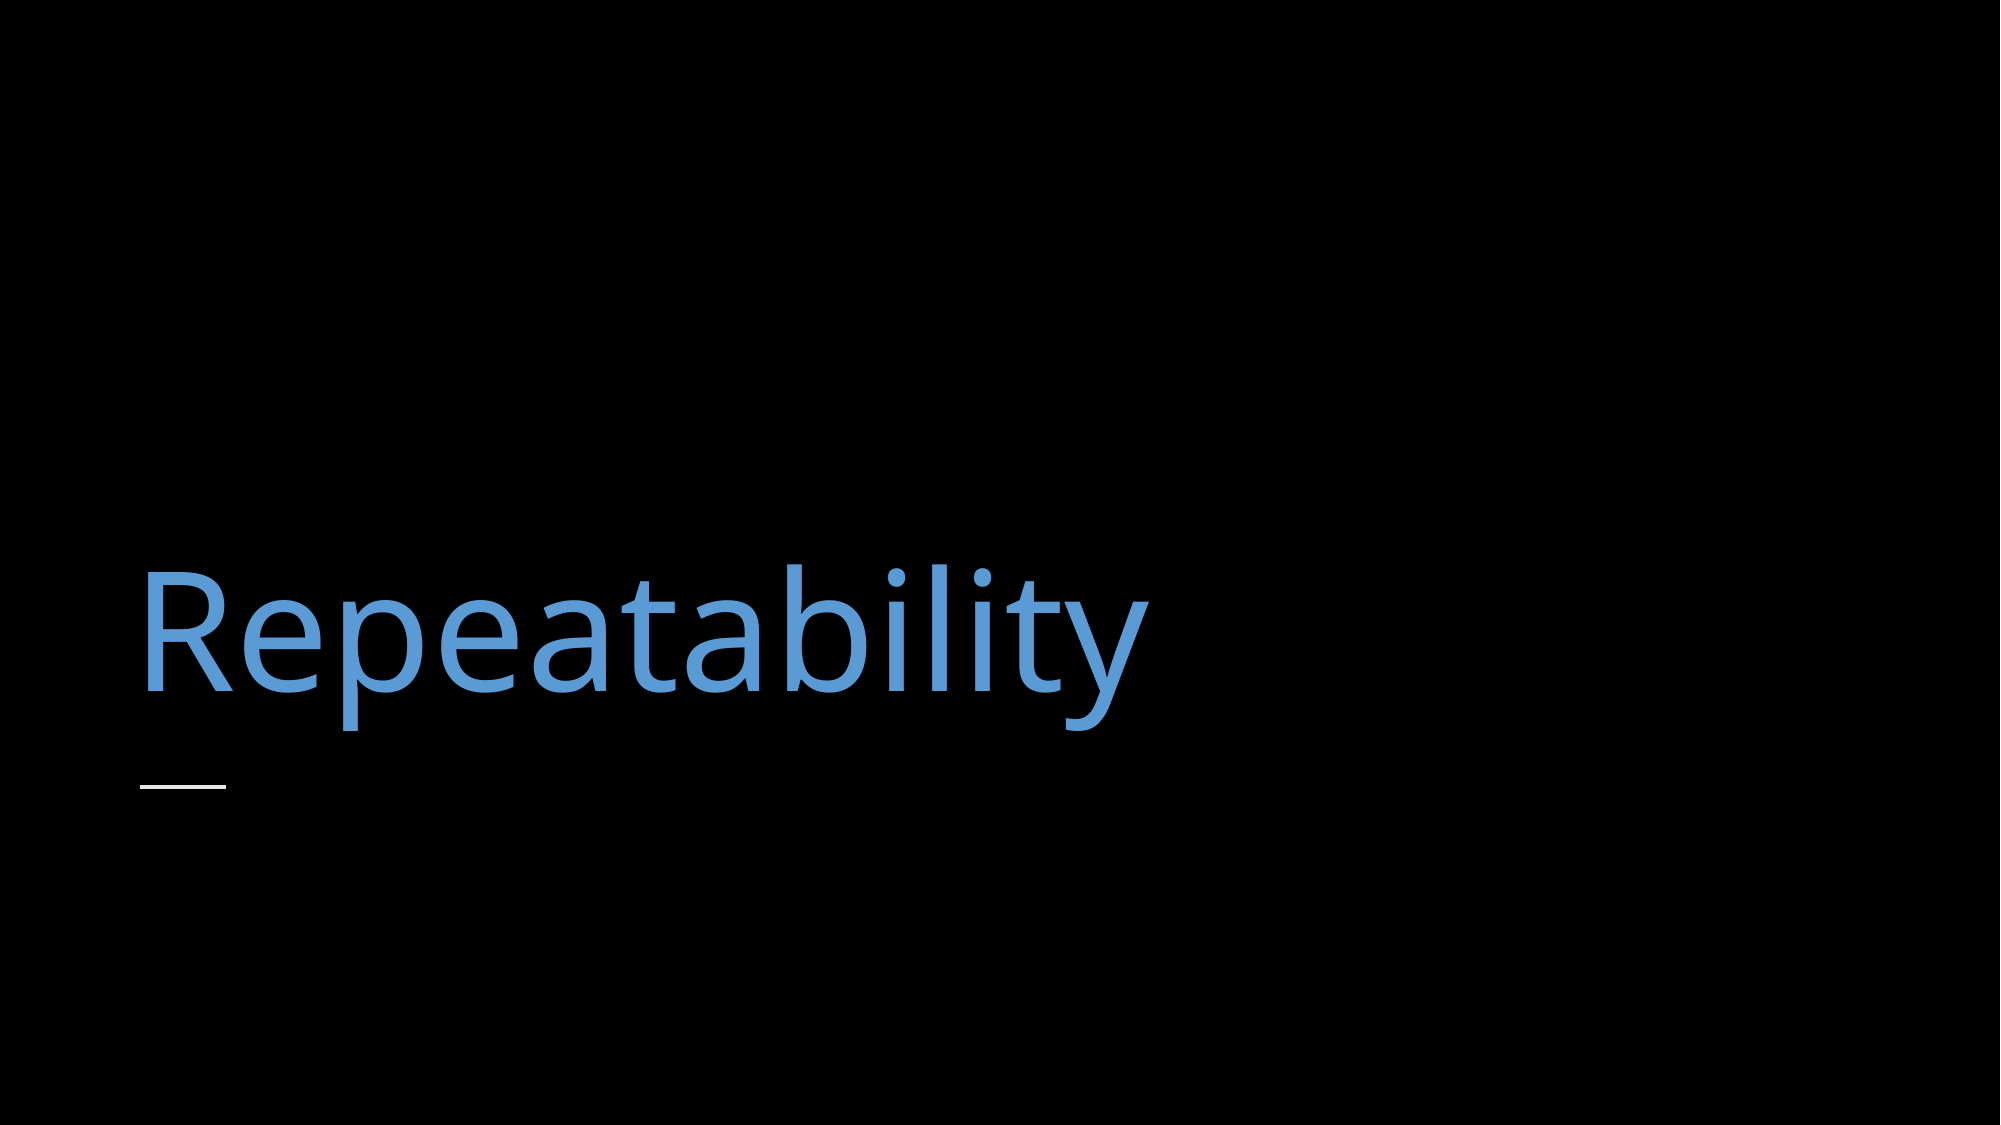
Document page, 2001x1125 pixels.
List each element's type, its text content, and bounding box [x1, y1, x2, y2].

title Repeatability [112, 414, 1888, 748]
